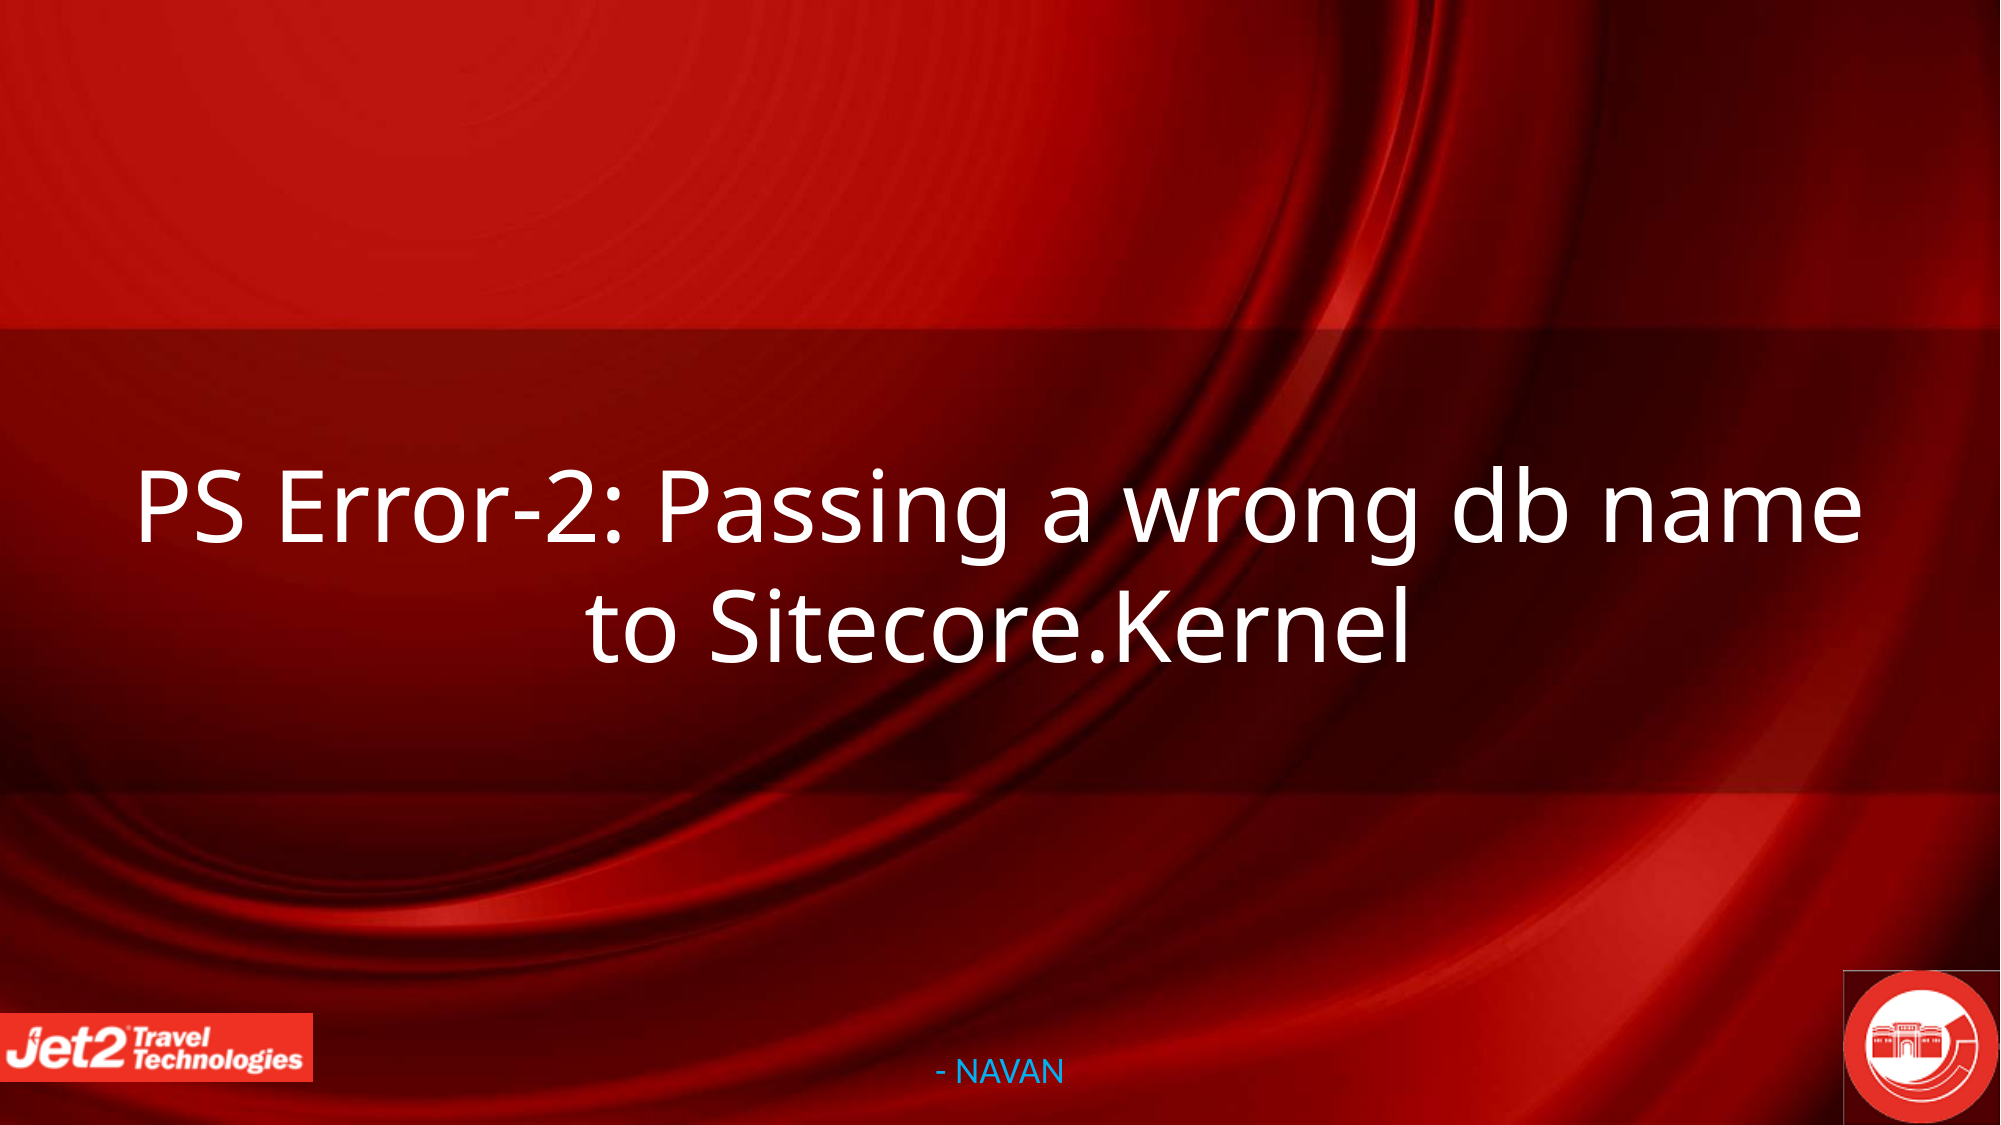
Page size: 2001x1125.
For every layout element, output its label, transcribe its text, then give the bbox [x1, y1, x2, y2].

footer - NAVAN [680, 1046, 1320, 1092]
title PS Error-2: Passing a wrong db name to Sitecore.Kernel [87, 440, 1913, 683]
picture [0, 0, 2000, 1125]
